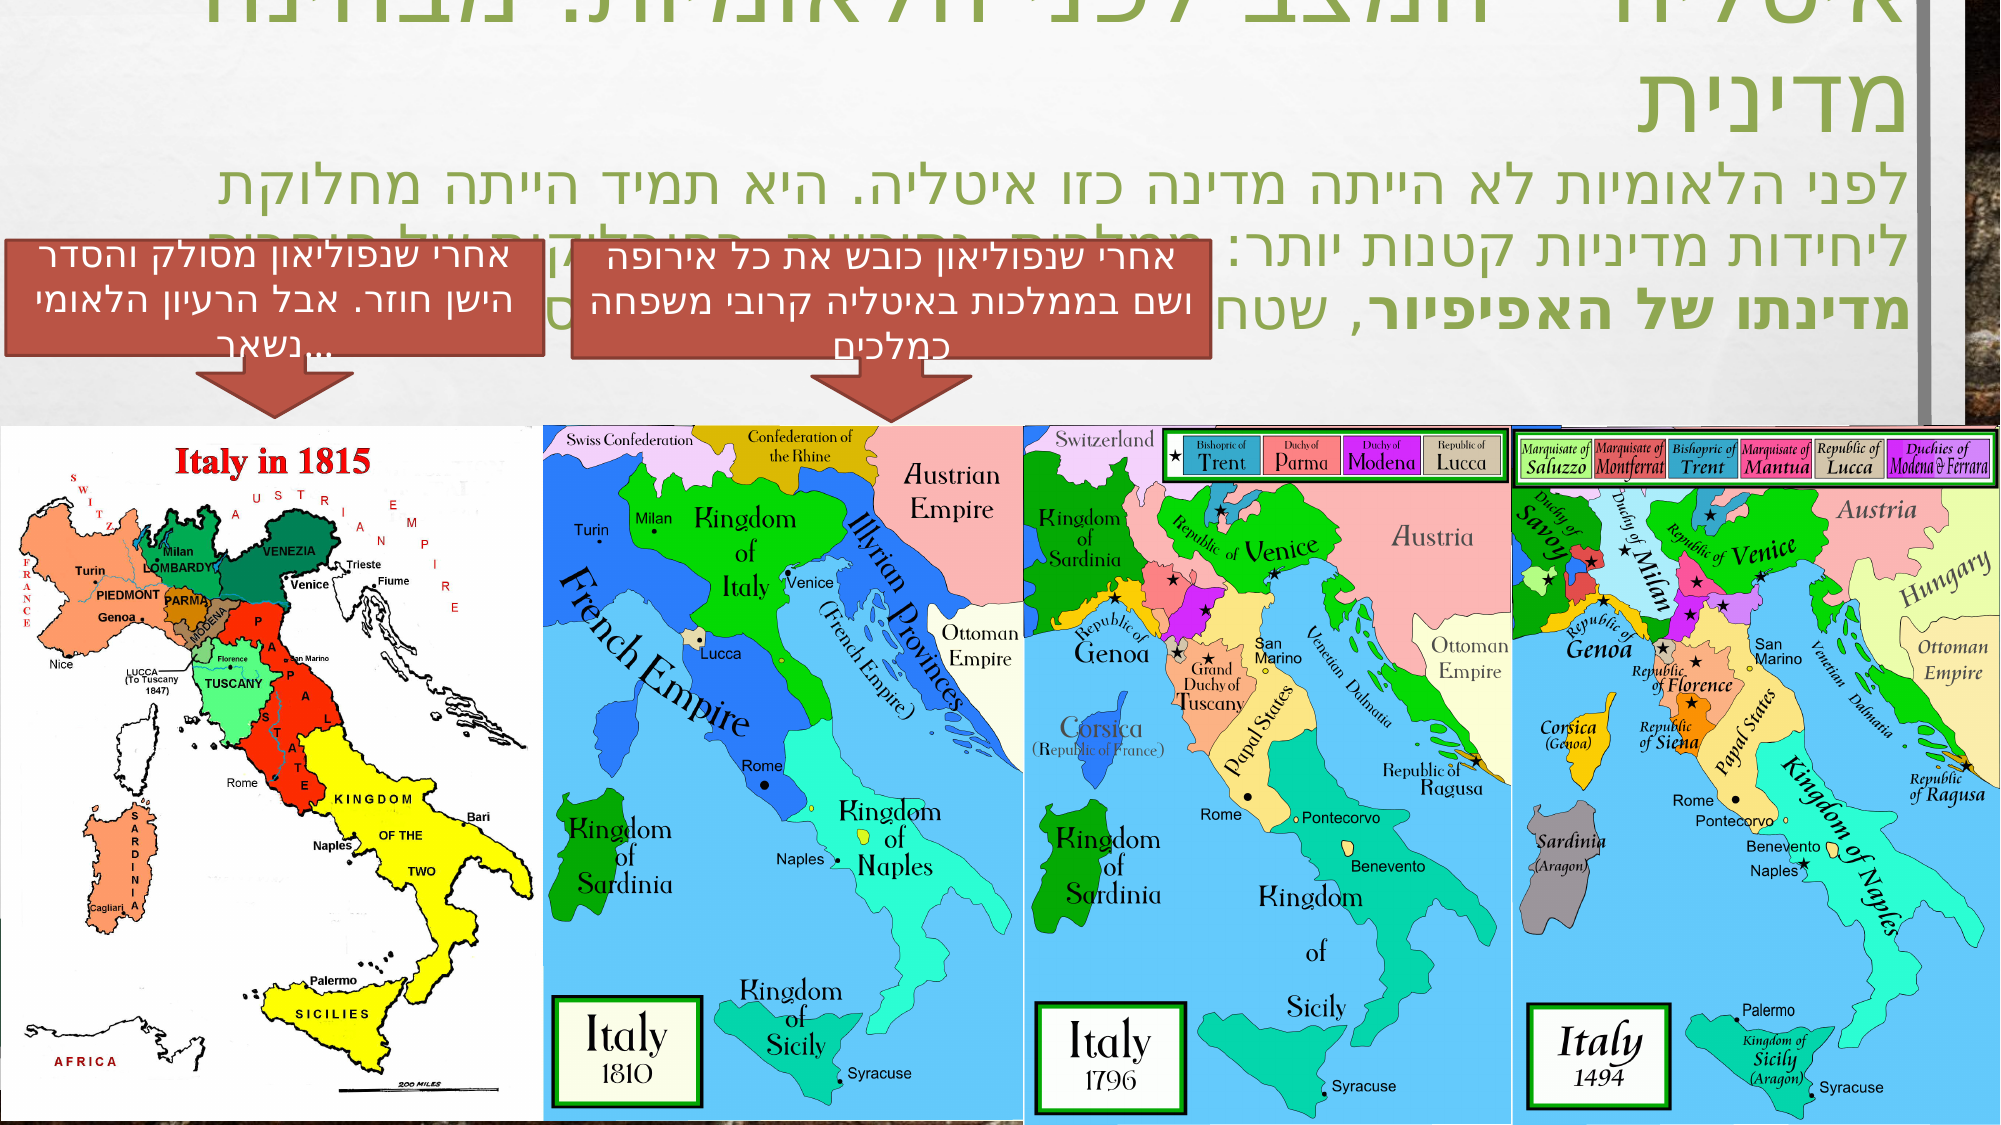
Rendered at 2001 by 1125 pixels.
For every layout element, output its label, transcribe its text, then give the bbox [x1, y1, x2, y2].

text_box אחרי שנפוליאון כובש את כל אירופה ושם בממלכות באיטליה קרובי משפחה כמלכים [572, 240, 1211, 422]
text_box אחרי שנפוליאון מסולק והסדר הישן חוזר. אבל הרעיון הלאומי נשאר... [5, 240, 544, 418]
title איטליה – המצב לפני הלאומיות: מבחינה מדינית לפני הלאומיות לא הייתה מדינה כזו איטליה. היא תמיד הייתה מחלוקת ליחידות מדיניות קטנות יותר: ממלכות, נסיכויות, רפובליקות של סוחרים, מדינתו של האפיפיור, שטחים ששייכים לאימפריה האוסטרו-הונגרית ועוד... [56, 20, 1929, 258]
picture [0, 0, 2001, 1125]
